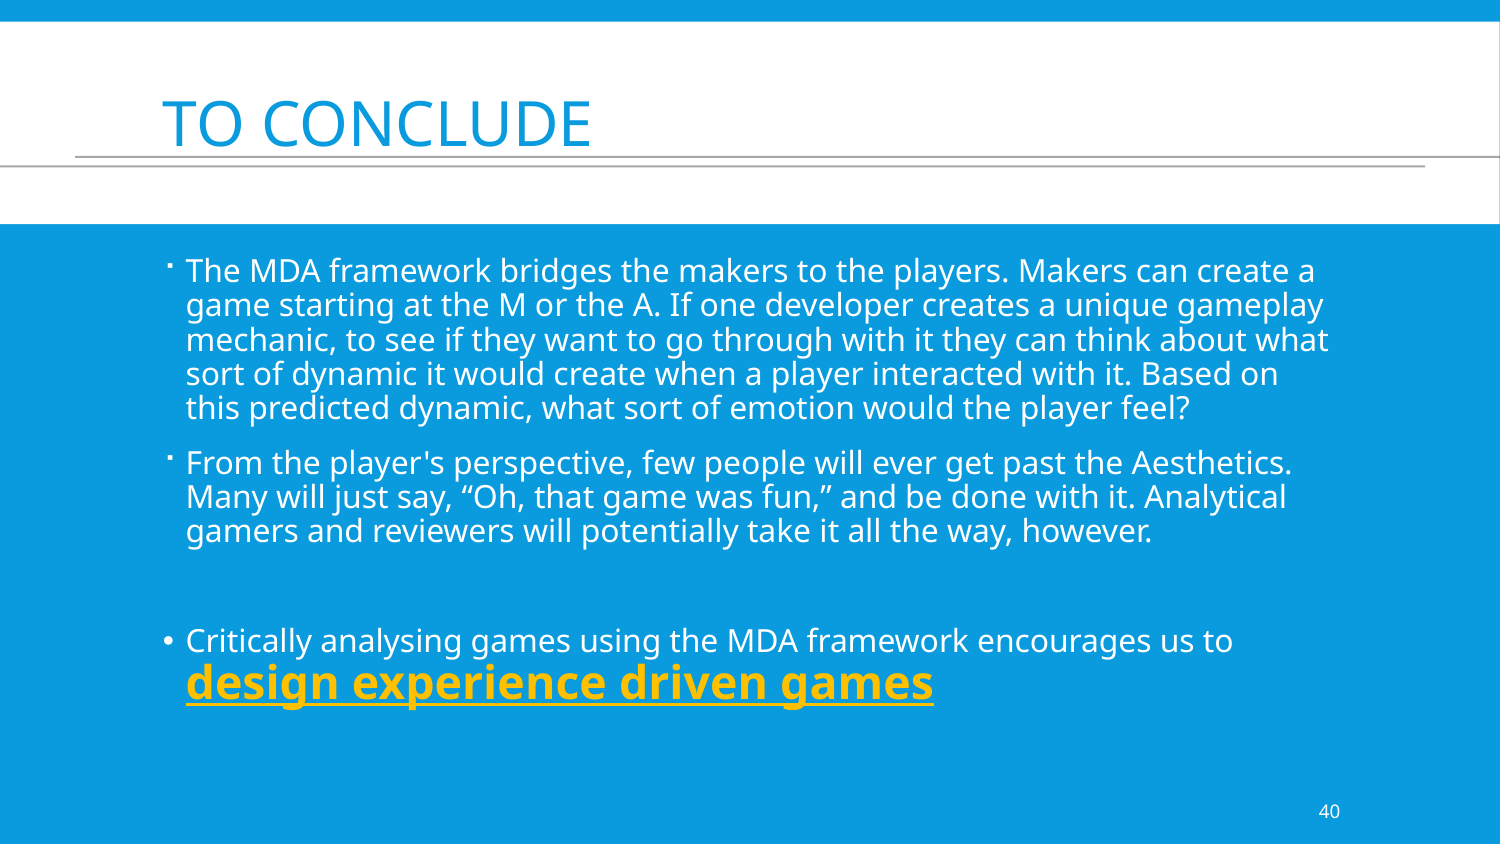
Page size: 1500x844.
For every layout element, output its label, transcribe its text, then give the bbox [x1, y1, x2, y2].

slide_number 40 [1311, 790, 1428, 836]
title To conclude [147, 34, 1352, 221]
list The MDA framework bridges the makers to the players. Makers can create a game starting at the M or the A. If one developer creates a unique gameplay mechanic, to see if they want to go through with it they can think about what sort of dynamic it would create when a player interacted with it. Based on this predicted dynamic, what sort of emotion would the player feel? From the player's perspective, few people will ever get past the Aesthetics. Many will just say, “Oh, that game was fun,” and be done with it. Analytical gamers and reviewers will potentially take it all the way, however. Critically analysing games using the MDA framework encourages us to design experience driven games [147, 247, 1352, 727]
